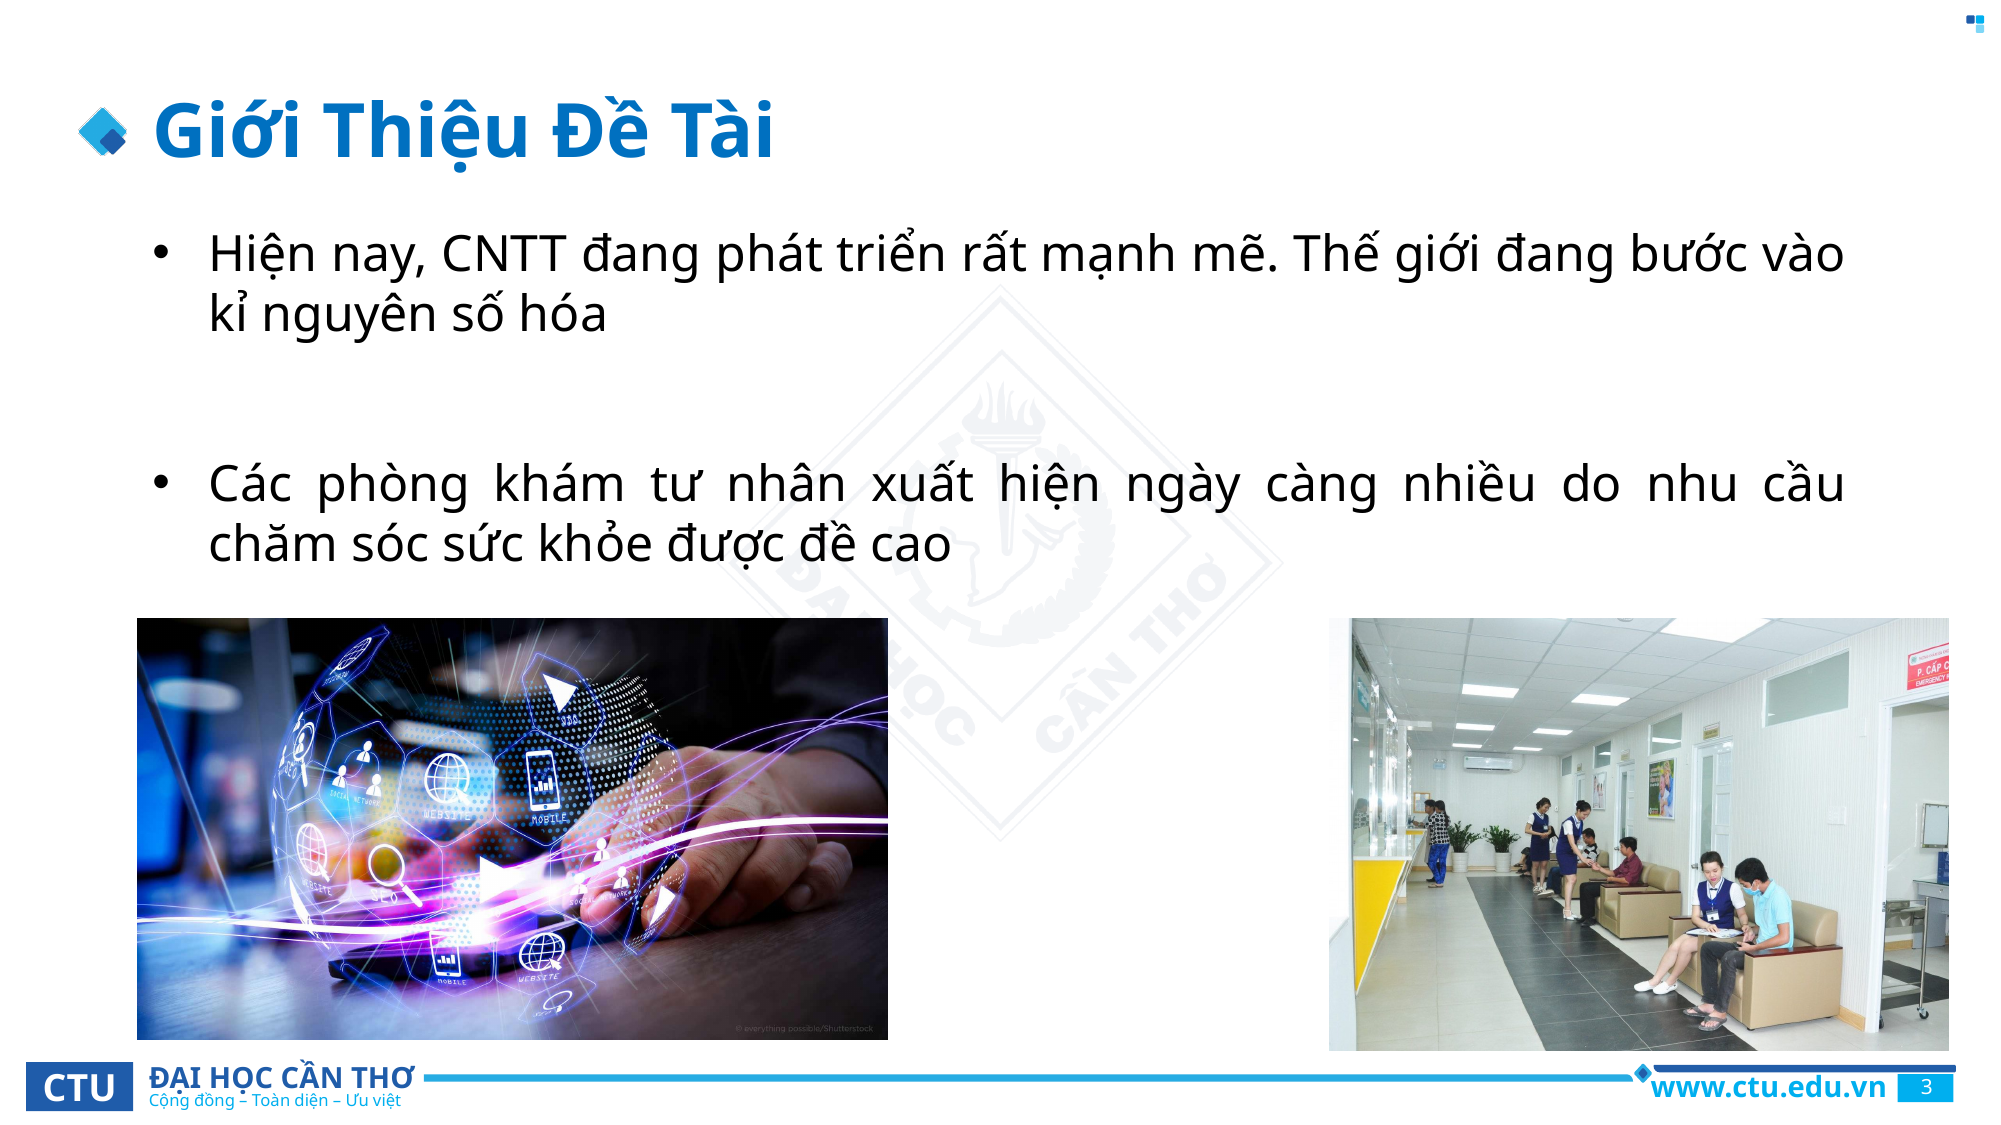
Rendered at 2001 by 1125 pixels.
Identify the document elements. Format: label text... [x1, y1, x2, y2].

picture [1329, 618, 1949, 1051]
picture [137, 618, 888, 1040]
list Hiện nay, CNTT đang phát triển rất mạnh mẽ. Thế giới đang bước vào kỉ nguyên số hóa Các phòng khám tư nhân xuất hiện ngày càng nhiều do nhu cầu chăm sóc sức khỏe được đề cao [137, 213, 1863, 928]
title Giới Thiệu Đề Tài [137, 24, 1863, 213]
picture [78, 107, 127, 156]
